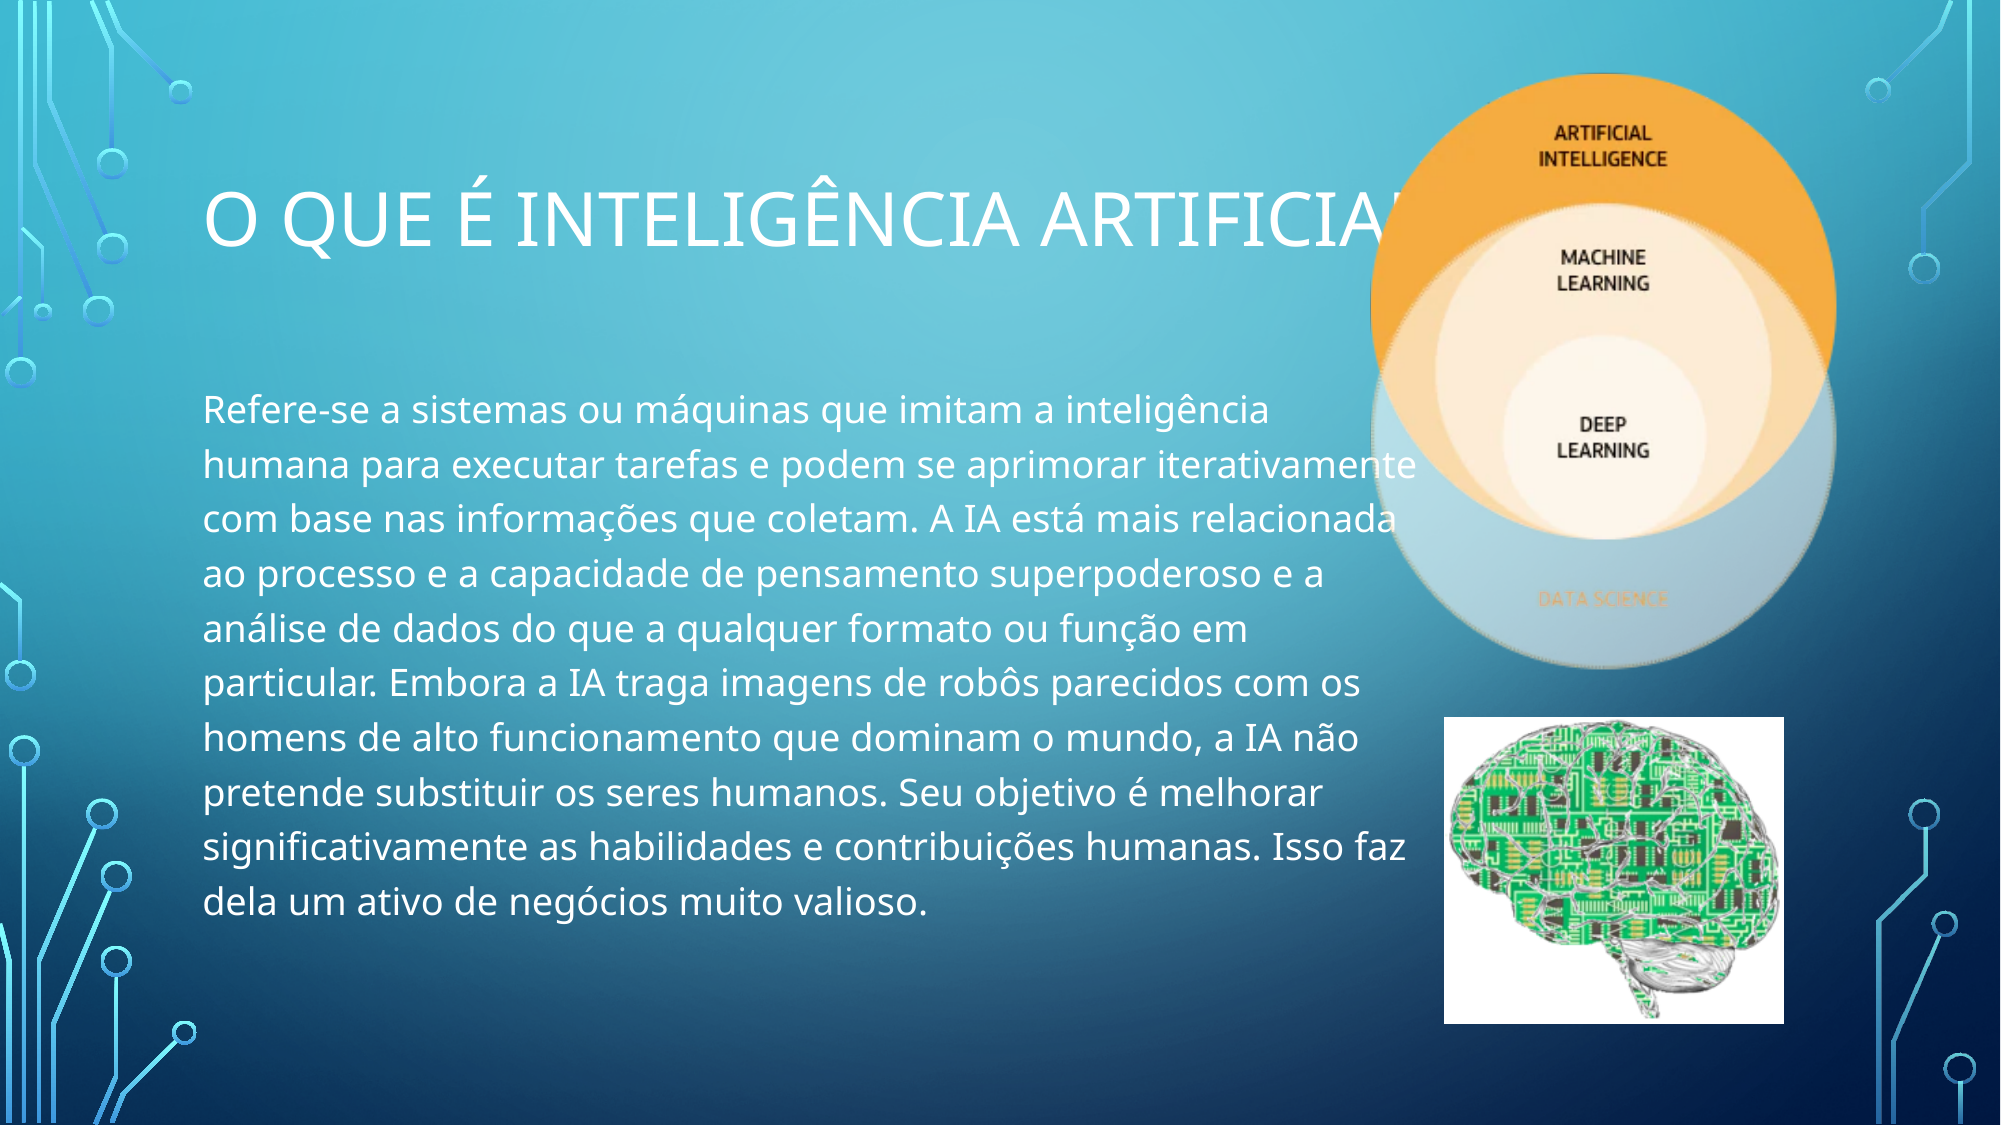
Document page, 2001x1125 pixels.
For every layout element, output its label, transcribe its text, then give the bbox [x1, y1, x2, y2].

list Refere-se a sistemas ou máquinas que imitam a inteligência humana para executar tarefas e podem se aprimorar iterativamente com base nas informações que coletam. A IA está mais relacionada ao processo e a capacidade de pensamento superpoderoso e a análise de dados do que a qualquer formato ou função em particular. Embora a IA traga imagens de robôs parecidos com os homens de alto funcionamento que dominam o mundo, a IA não pretende substituir os seres humanos. Seu objetivo é melhorar significativamente as habilidades e contribuições humanas. Isso faz dela um ativo de negócios muito valioso. [187, 369, 1445, 950]
picture [1444, 716, 1784, 1024]
title O que é inteligência Artificial? [187, 101, 1267, 344]
picture [1267, 44, 1940, 694]
